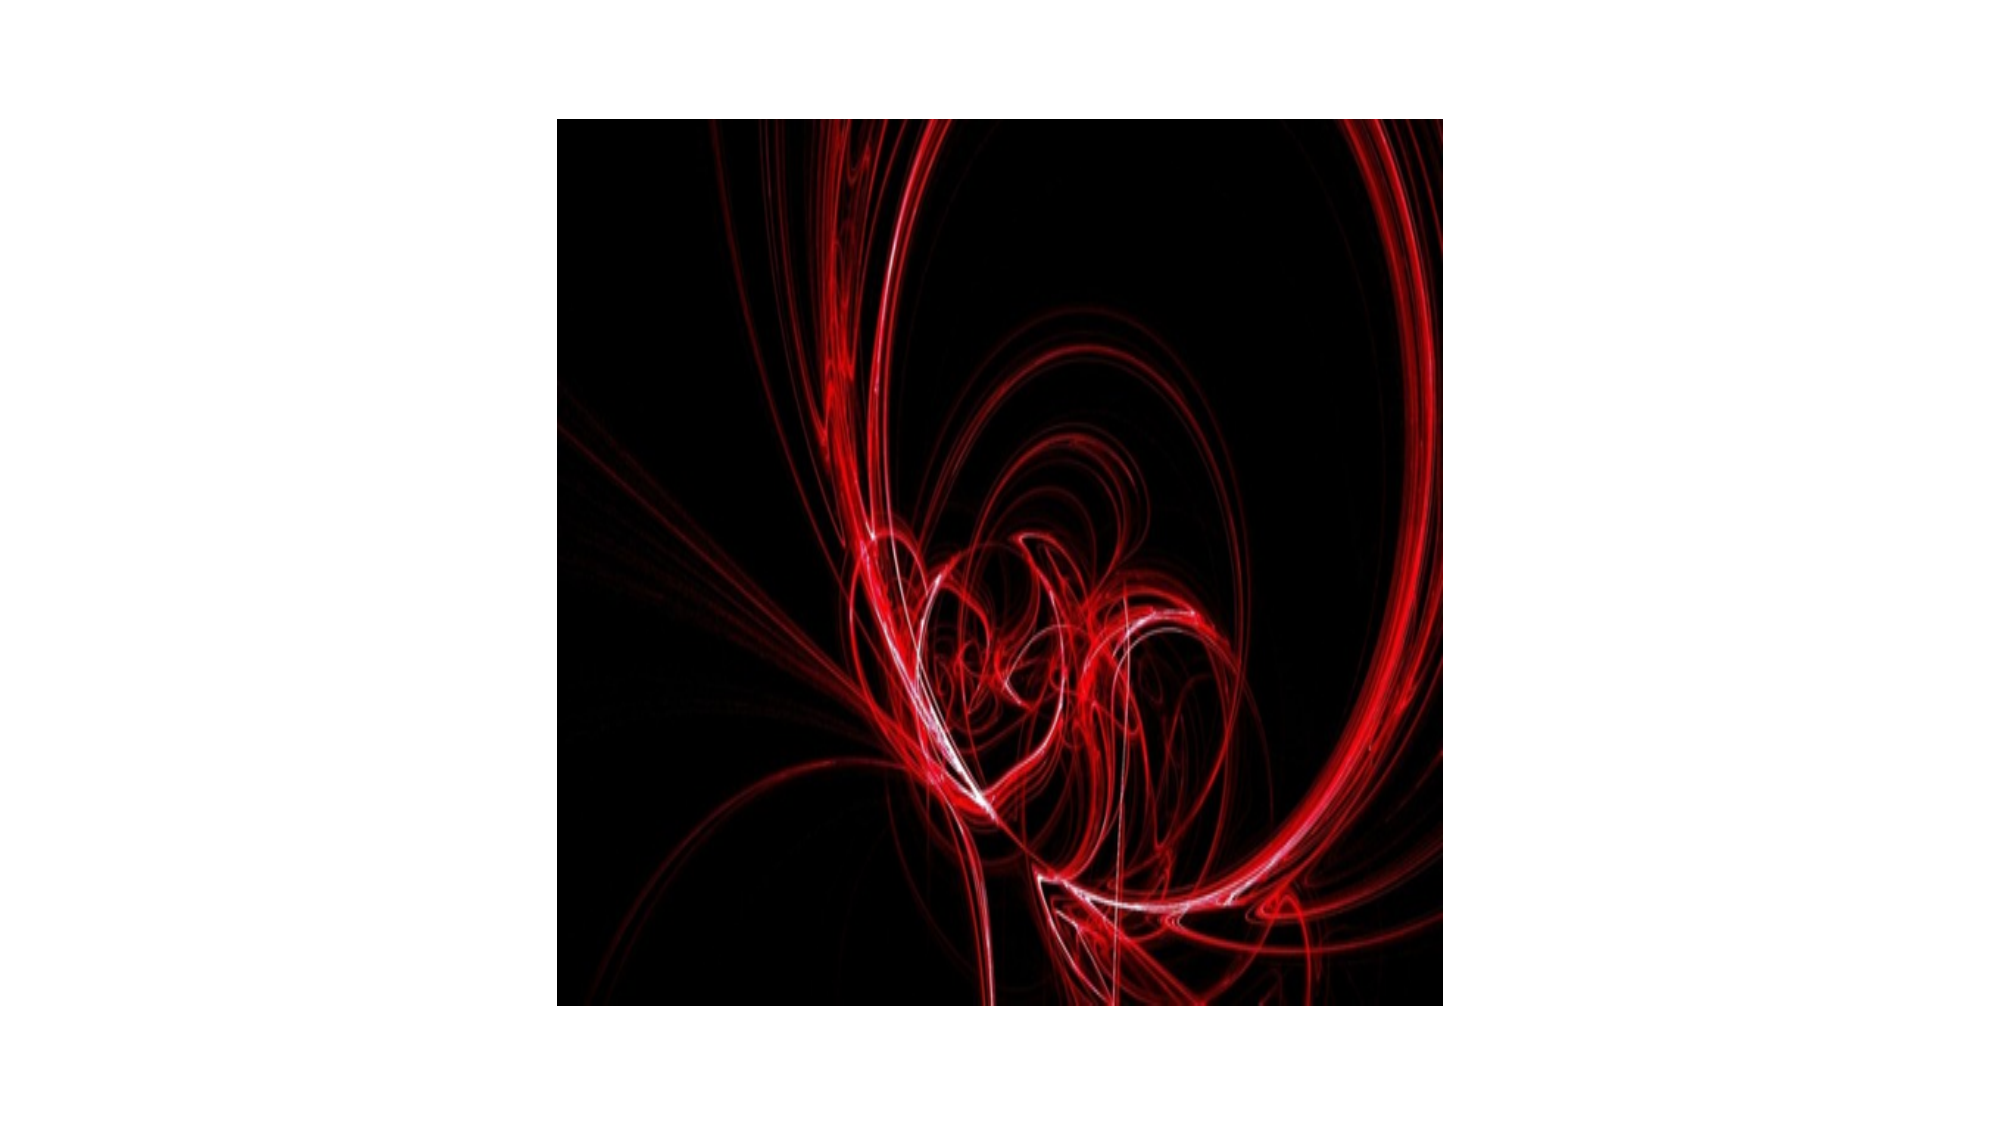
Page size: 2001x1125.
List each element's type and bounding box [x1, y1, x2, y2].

picture [556, 119, 1443, 1006]
